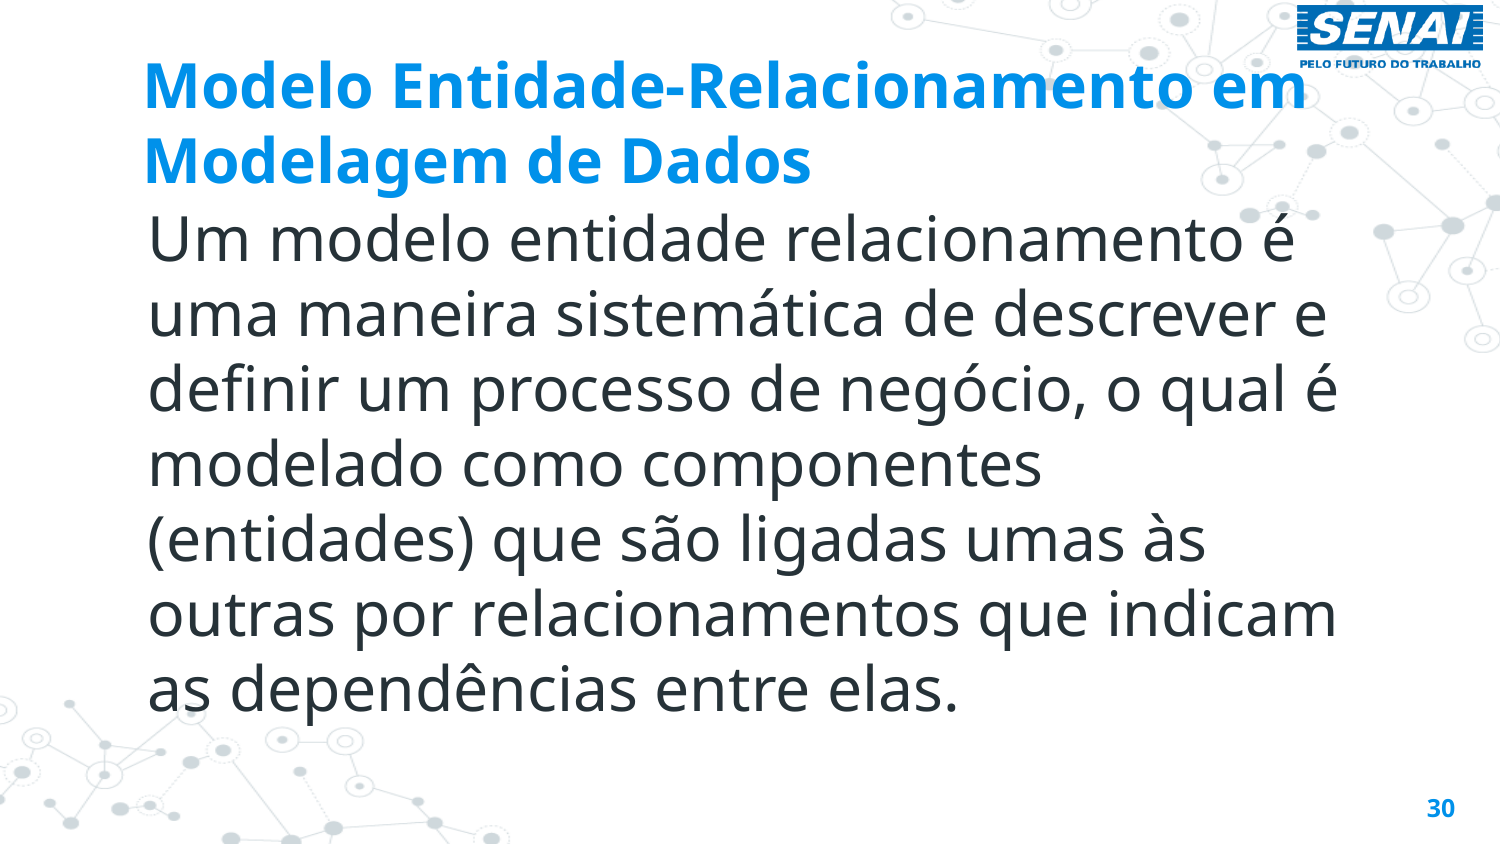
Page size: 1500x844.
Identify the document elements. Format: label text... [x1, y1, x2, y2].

slide_number 30 [1378, 779, 1469, 844]
title Modelo Entidade-Relacionamento em Modelagem de Dados [128, 93, 1372, 185]
picture [0, 0, 1500, 844]
list Um modelo entidade relacionamento é uma maneira sistemática de descrever e definir um processo de negócio, o qual é modelado como componentes (entidades) que são ligadas umas às outras por relacionamentos que indicam as dependências entre elas. [128, 185, 1372, 772]
